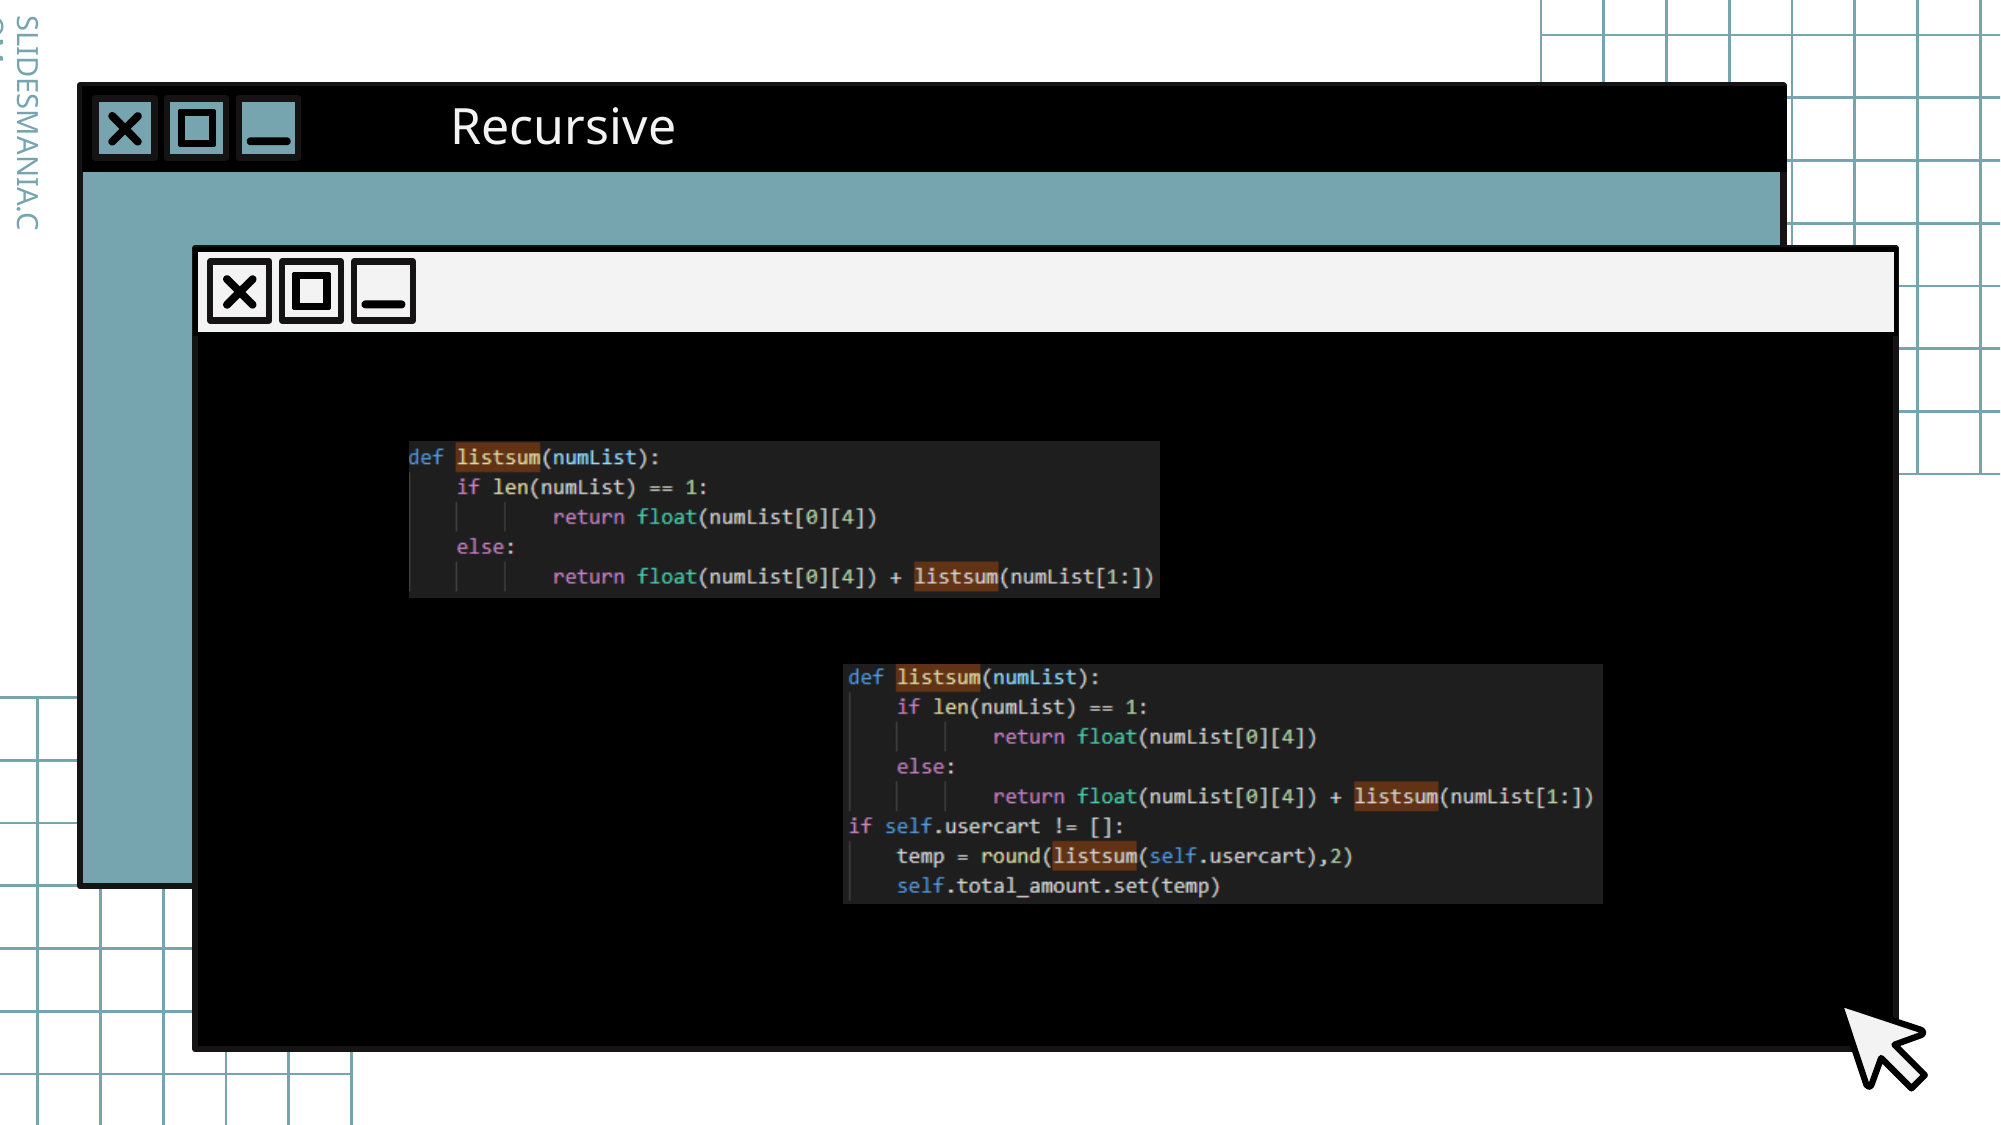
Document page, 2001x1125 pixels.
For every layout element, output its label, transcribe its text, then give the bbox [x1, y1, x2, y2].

picture [409, 441, 1160, 598]
title Recursive [58, 54, 1069, 195]
picture [842, 663, 1603, 904]
